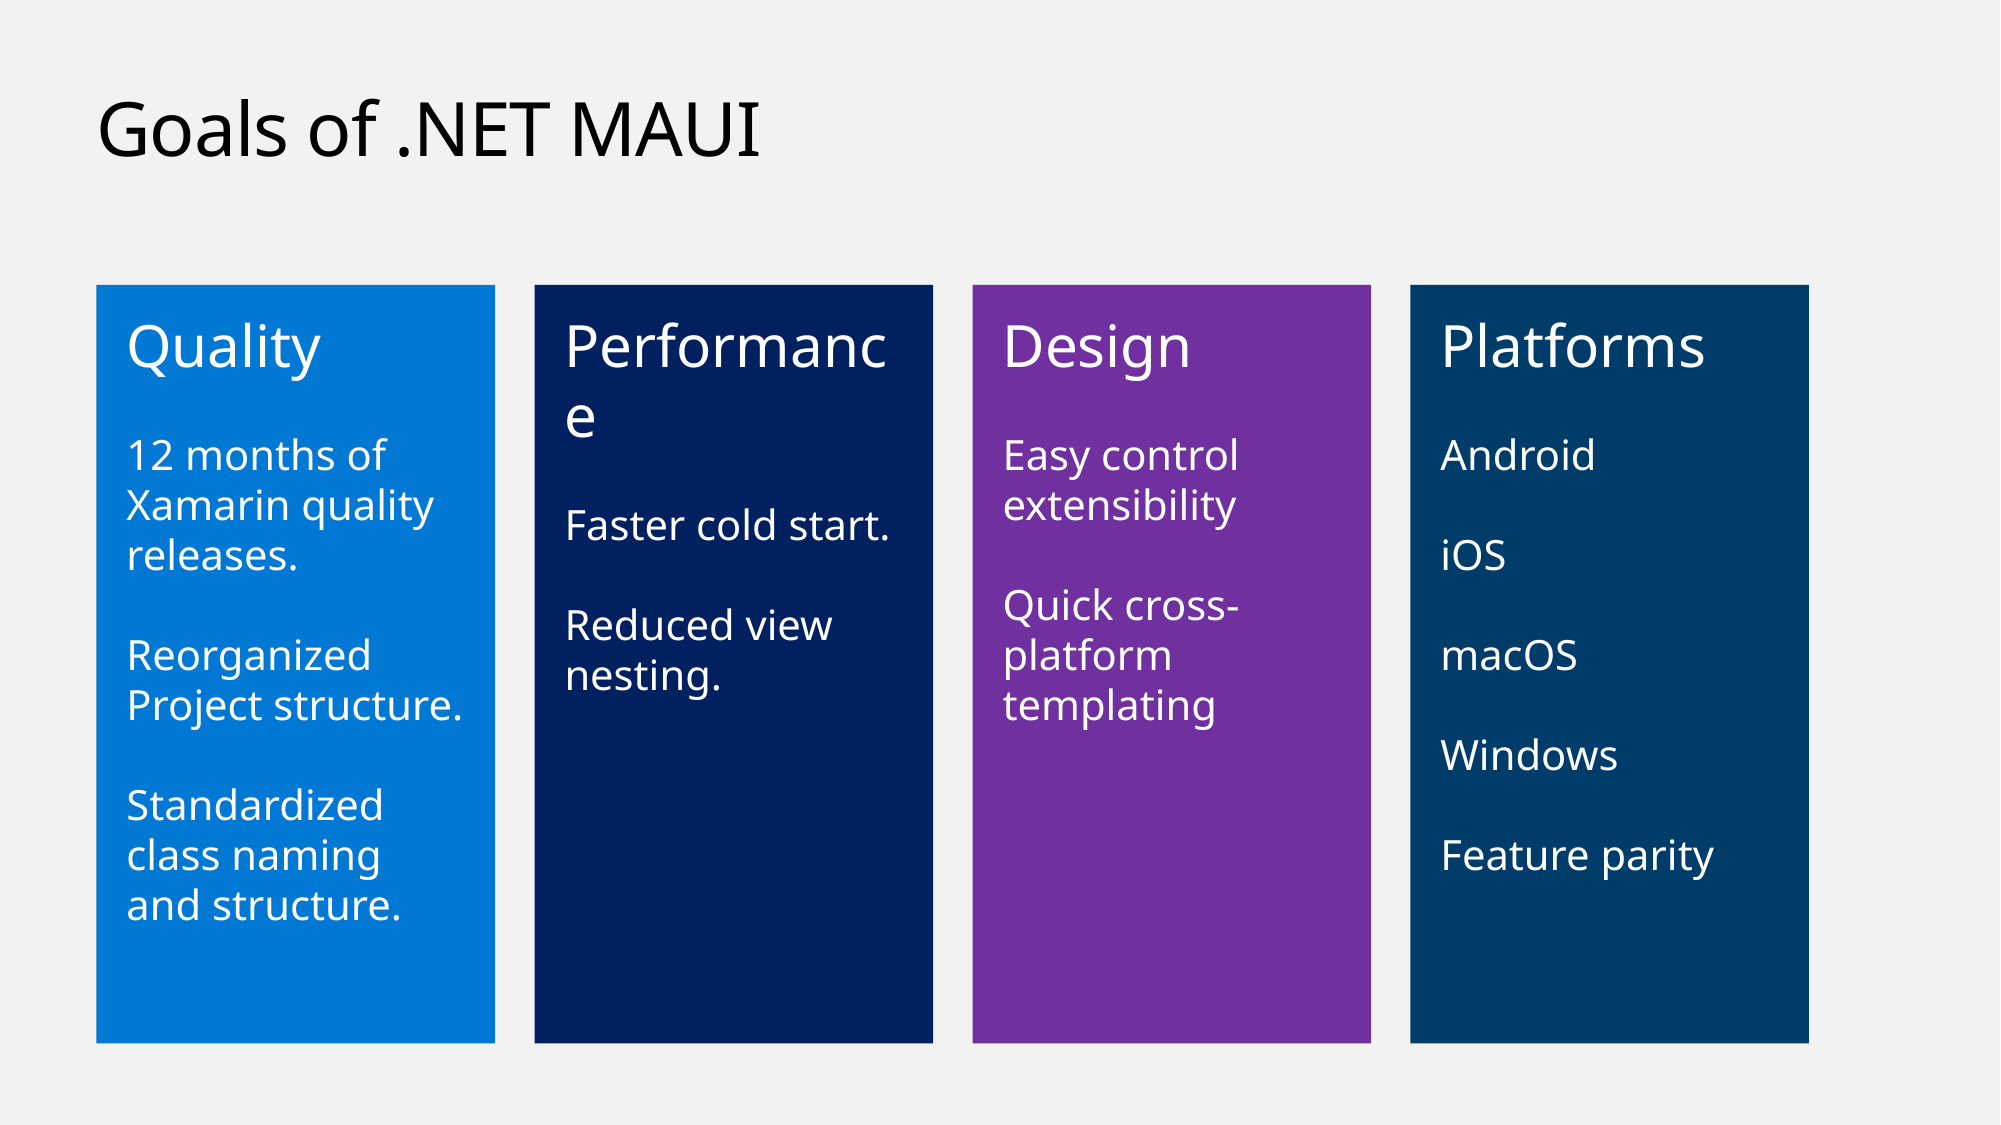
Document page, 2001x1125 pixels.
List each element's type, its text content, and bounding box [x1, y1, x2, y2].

text_box Platforms Android iOS macOS Windows Feature parity [1410, 284, 1810, 1044]
title Goals of .NET MAUI [96, 81, 1904, 173]
text_box Design Easy control extensibility Quick cross-platform templating [972, 284, 1372, 1044]
text_box Performance Faster cold start. Reduced view nesting. [534, 284, 934, 1044]
text_box Quality 12 months of Xamarin quality releases. Reorganized Project structure. Standardized class naming and structure. [96, 284, 496, 1044]
